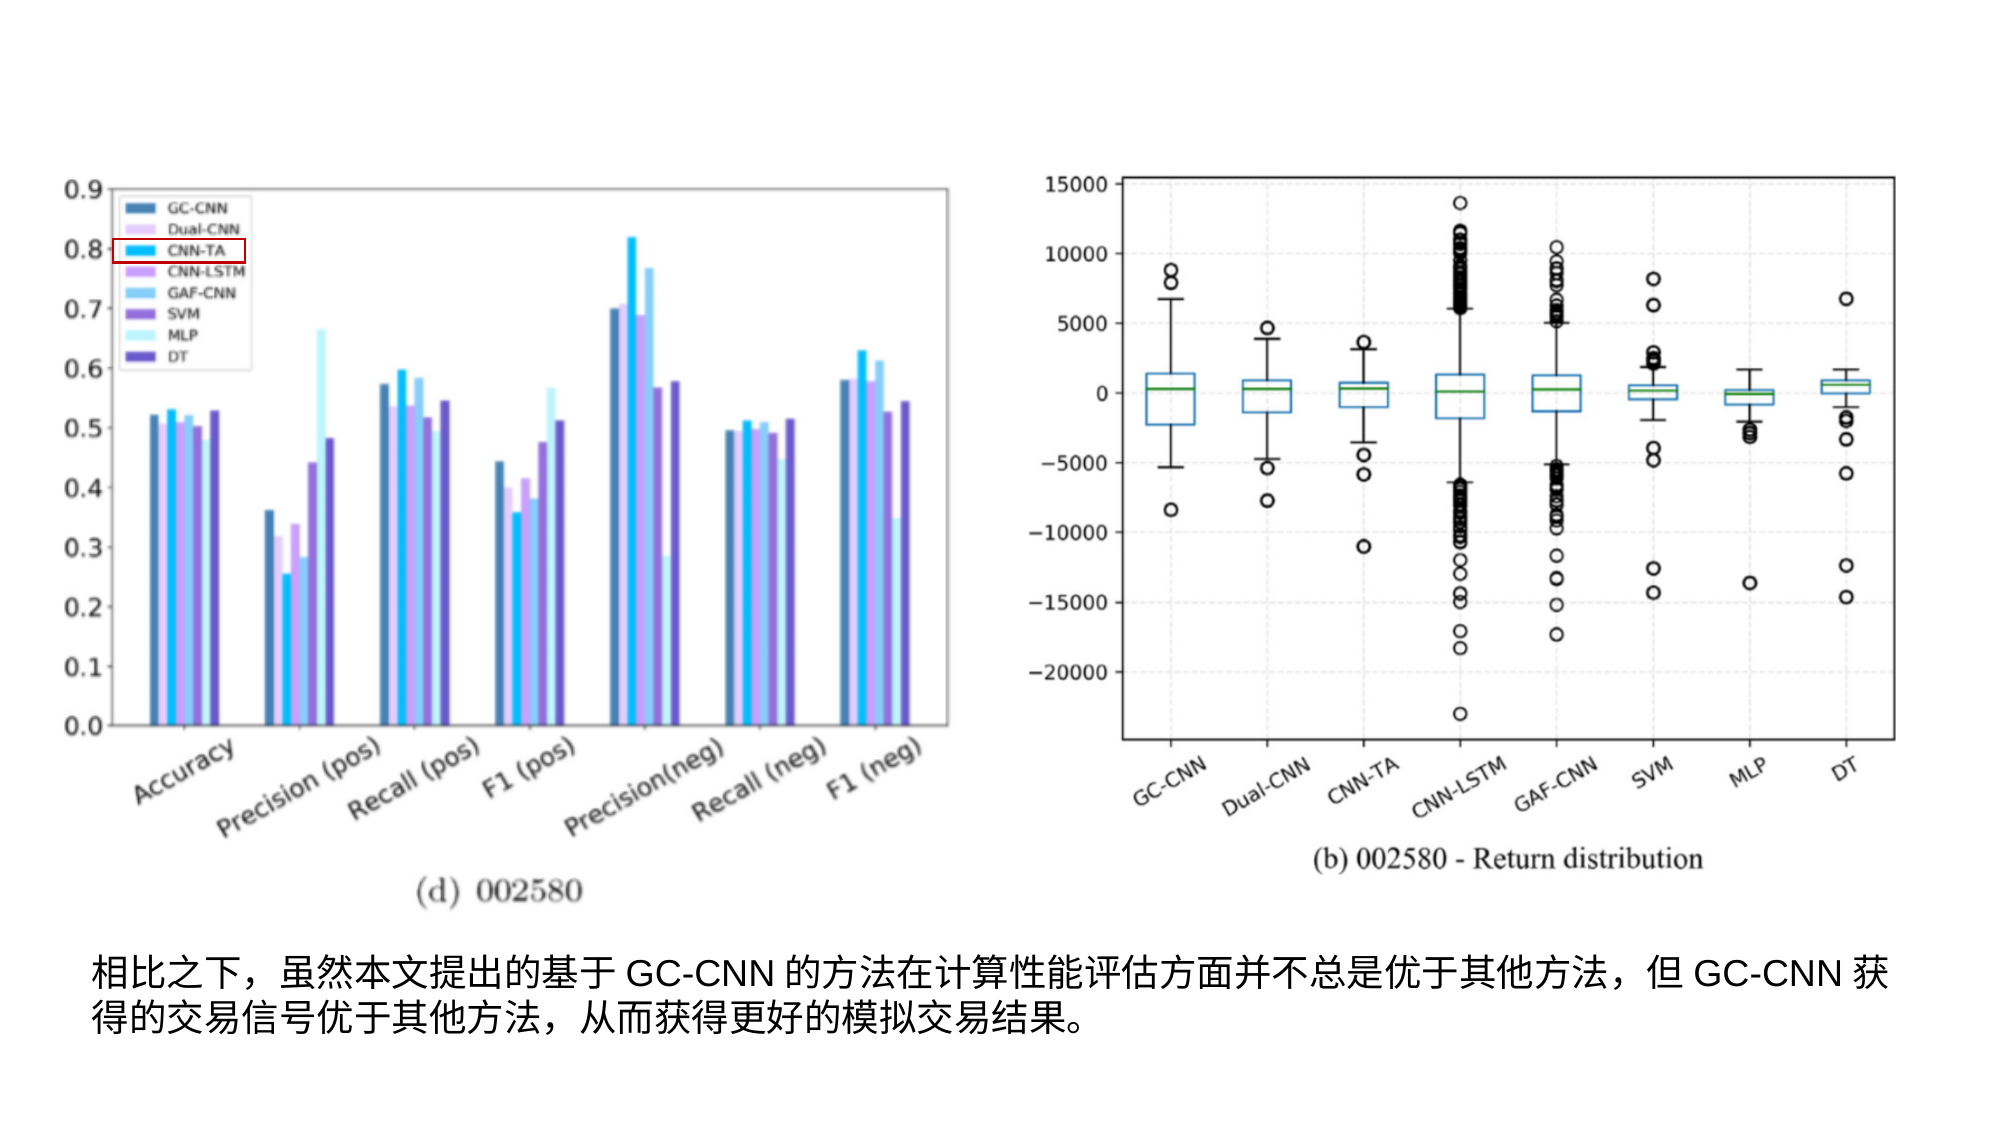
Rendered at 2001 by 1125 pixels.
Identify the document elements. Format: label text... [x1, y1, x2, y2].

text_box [44, 158, 1000, 915]
text_box 相比之下，虽然本文提出的基于GC-CNN的方法在计算性能评估方面并不总是优于其他方法，但GC-CNN获得的交易信号优于其他方法，从而获得更好的模拟交易结果。 [76, 941, 1924, 1047]
picture [1000, 158, 1956, 888]
